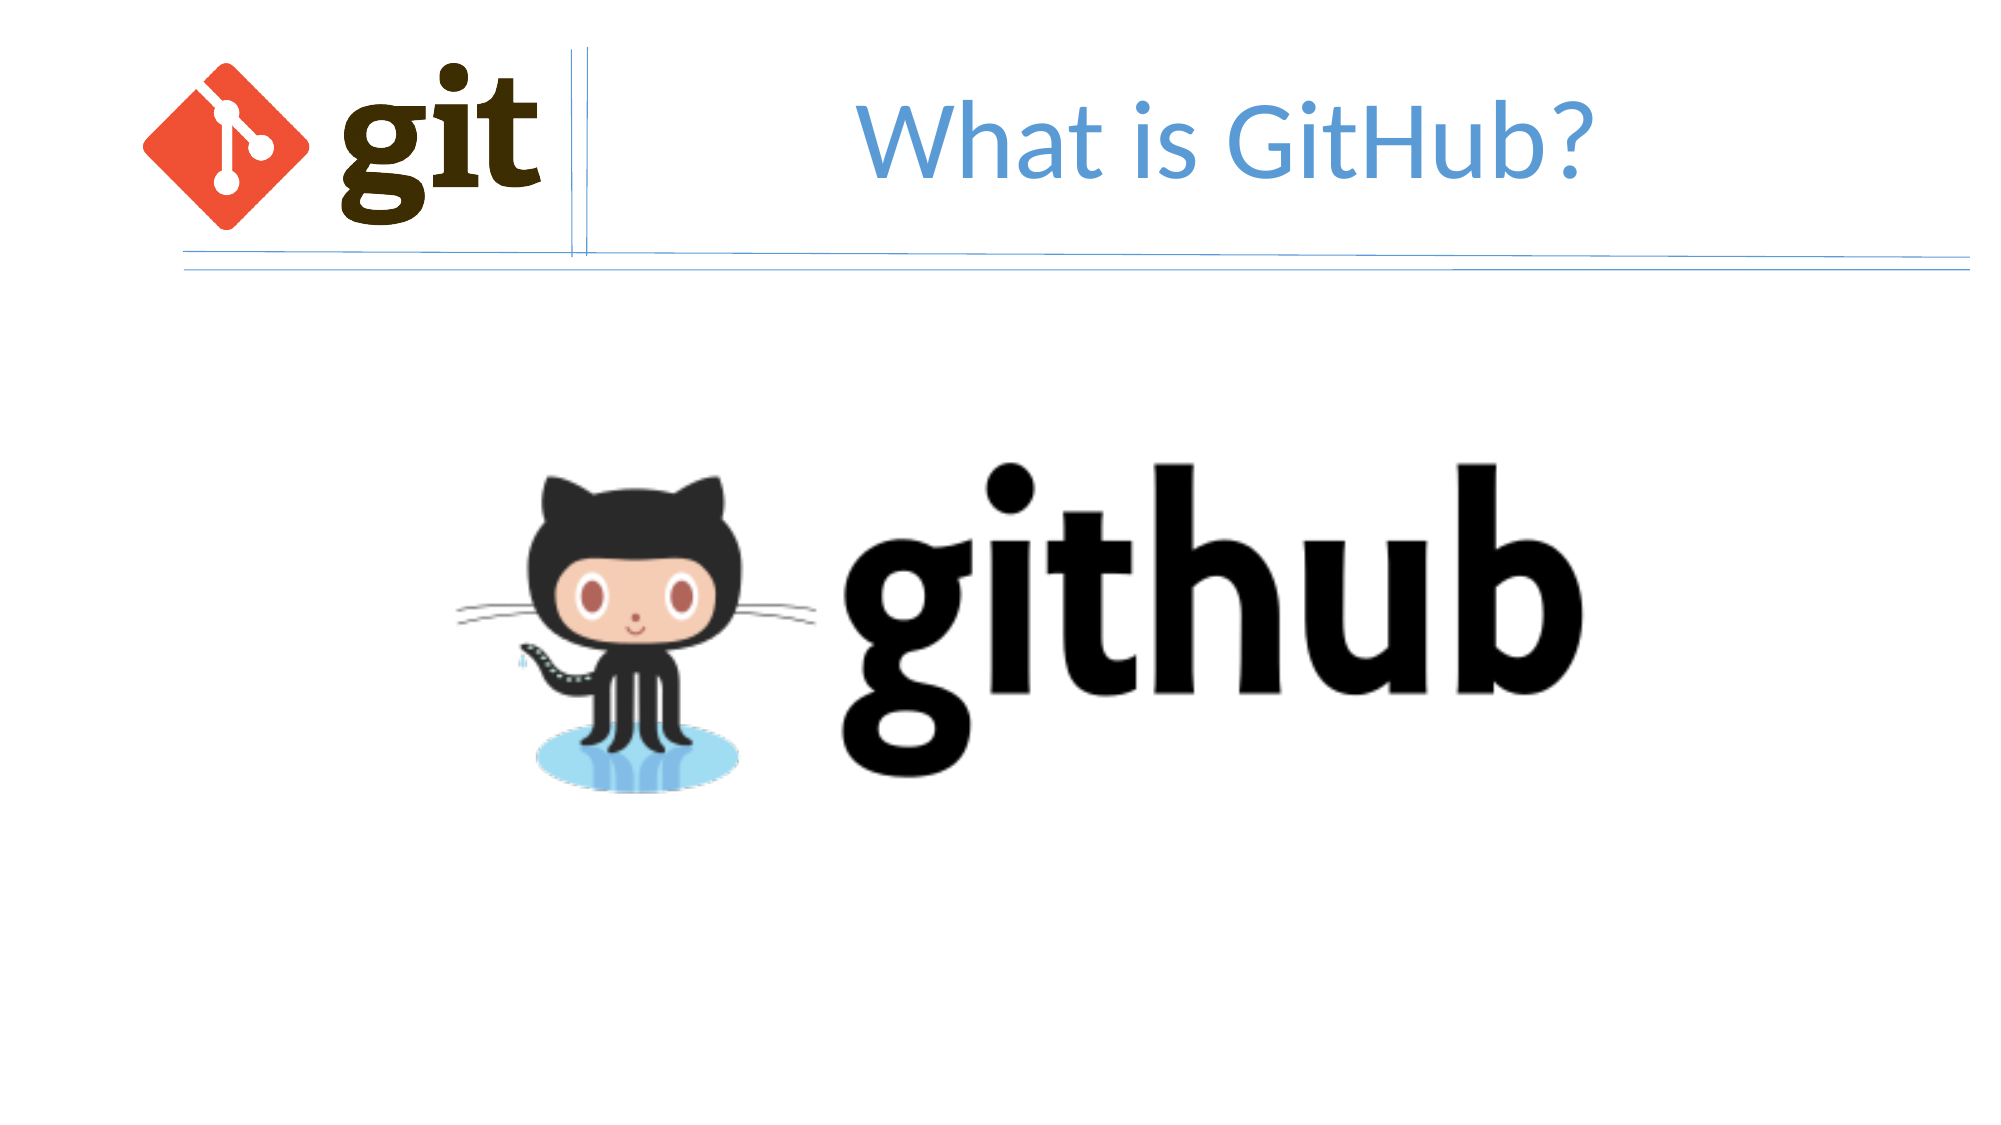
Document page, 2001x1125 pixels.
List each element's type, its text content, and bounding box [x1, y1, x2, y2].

text_box What is GitHub? [840, 58, 1616, 209]
picture [143, 63, 541, 230]
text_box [182, 251, 1970, 258]
picture [424, 335, 1634, 940]
